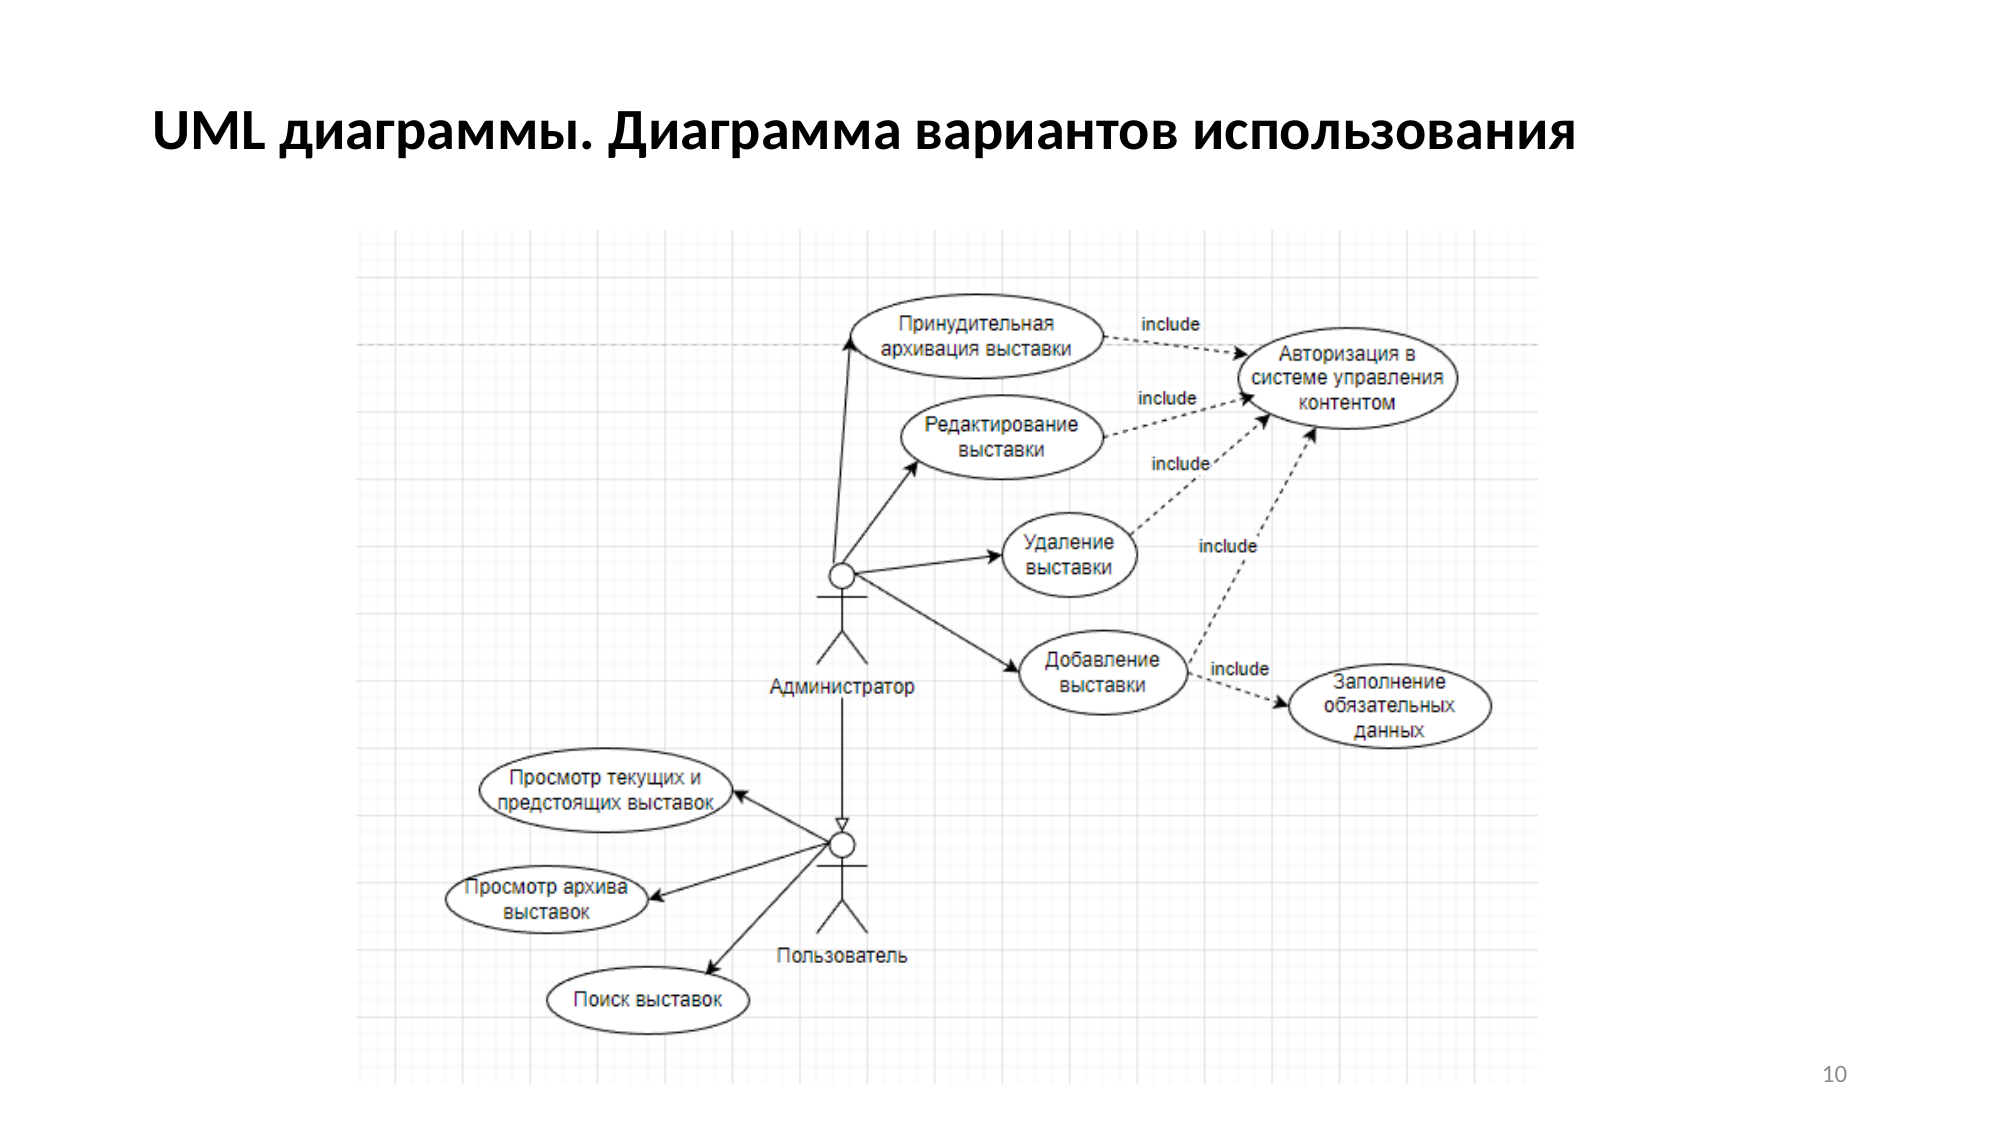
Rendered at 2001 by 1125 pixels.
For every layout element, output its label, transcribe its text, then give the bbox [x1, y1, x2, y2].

slide_number 10 [1412, 1042, 1863, 1103]
picture [356, 230, 1538, 1084]
title UML диаграммы. Диаграмма вариантов использования [137, 22, 1863, 240]
